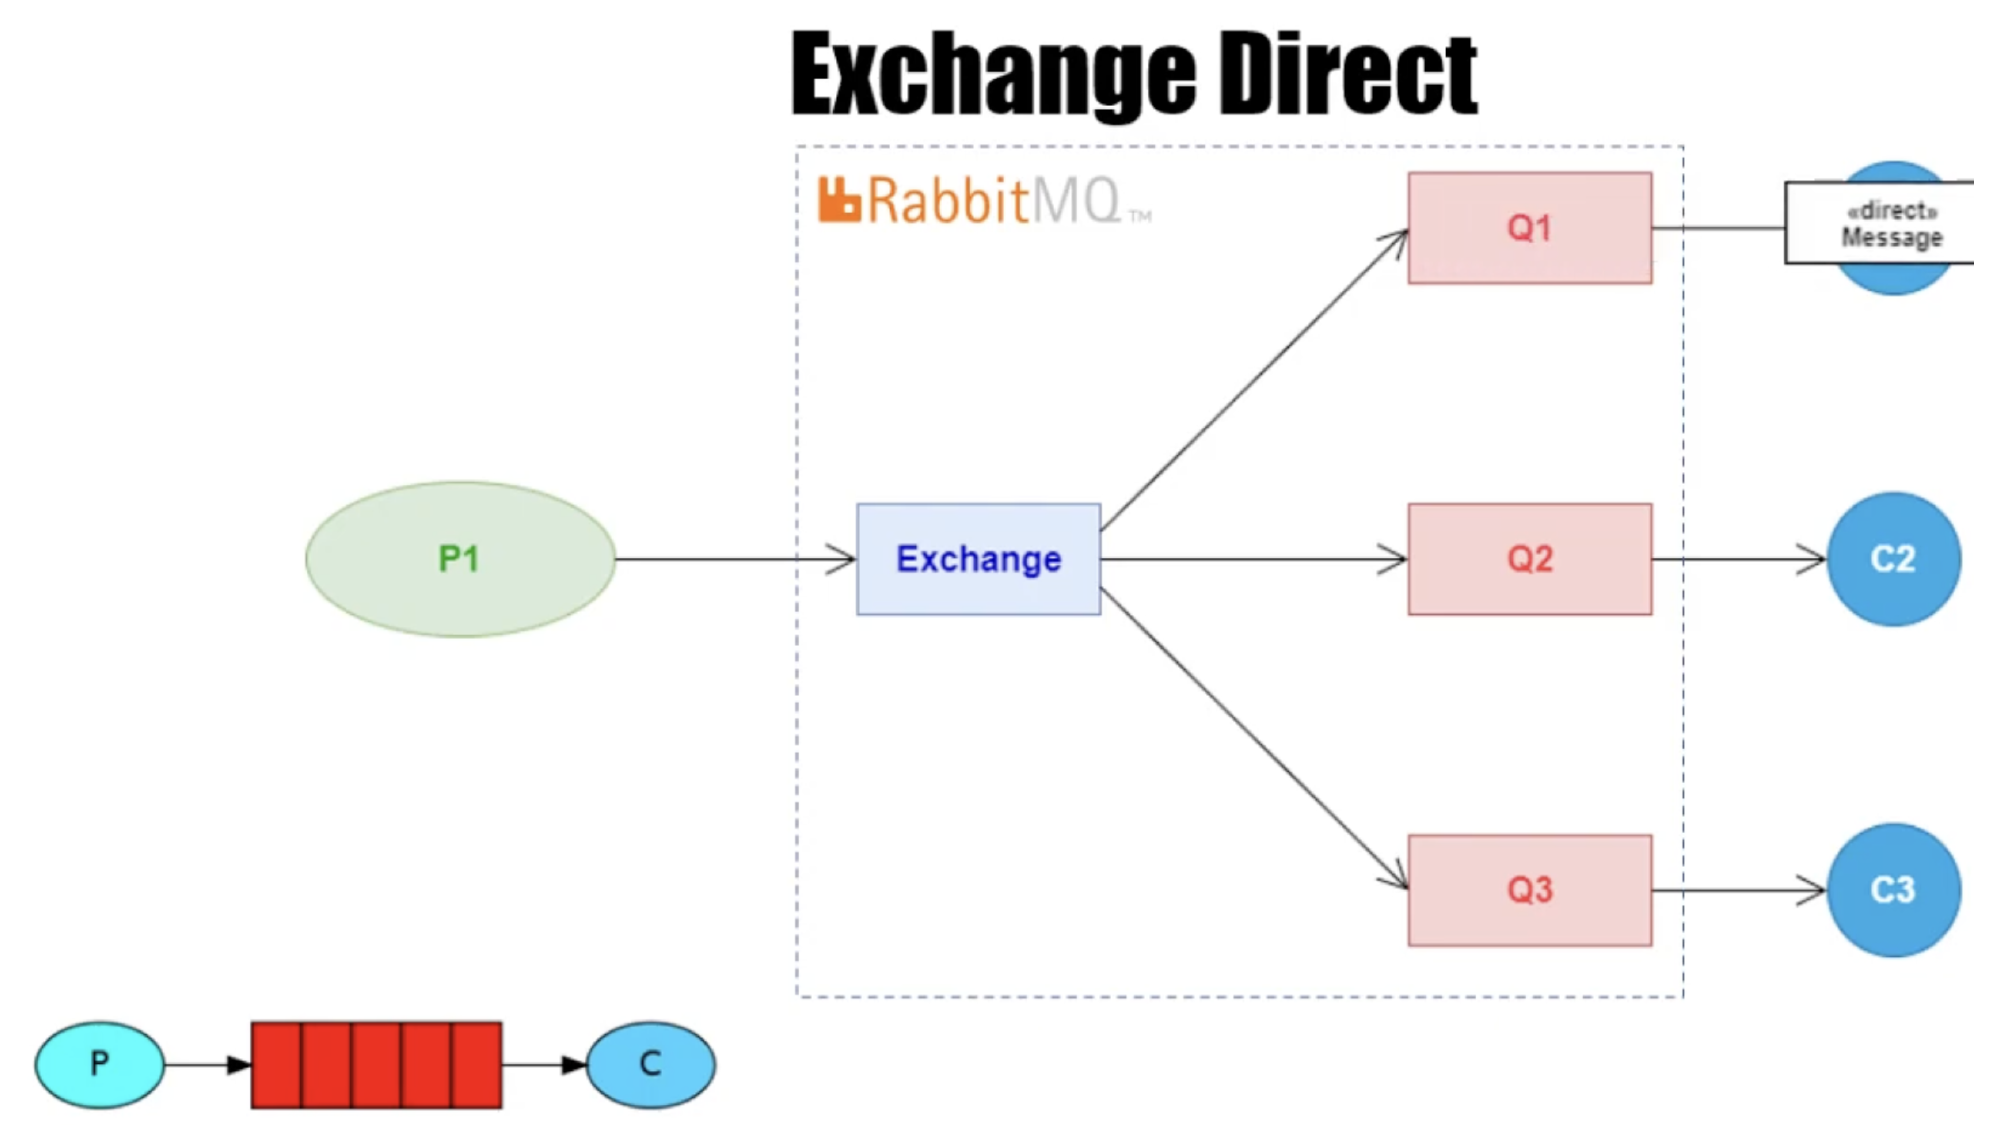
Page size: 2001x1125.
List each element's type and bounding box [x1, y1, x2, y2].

text_box [26, 0, 2000, 1125]
